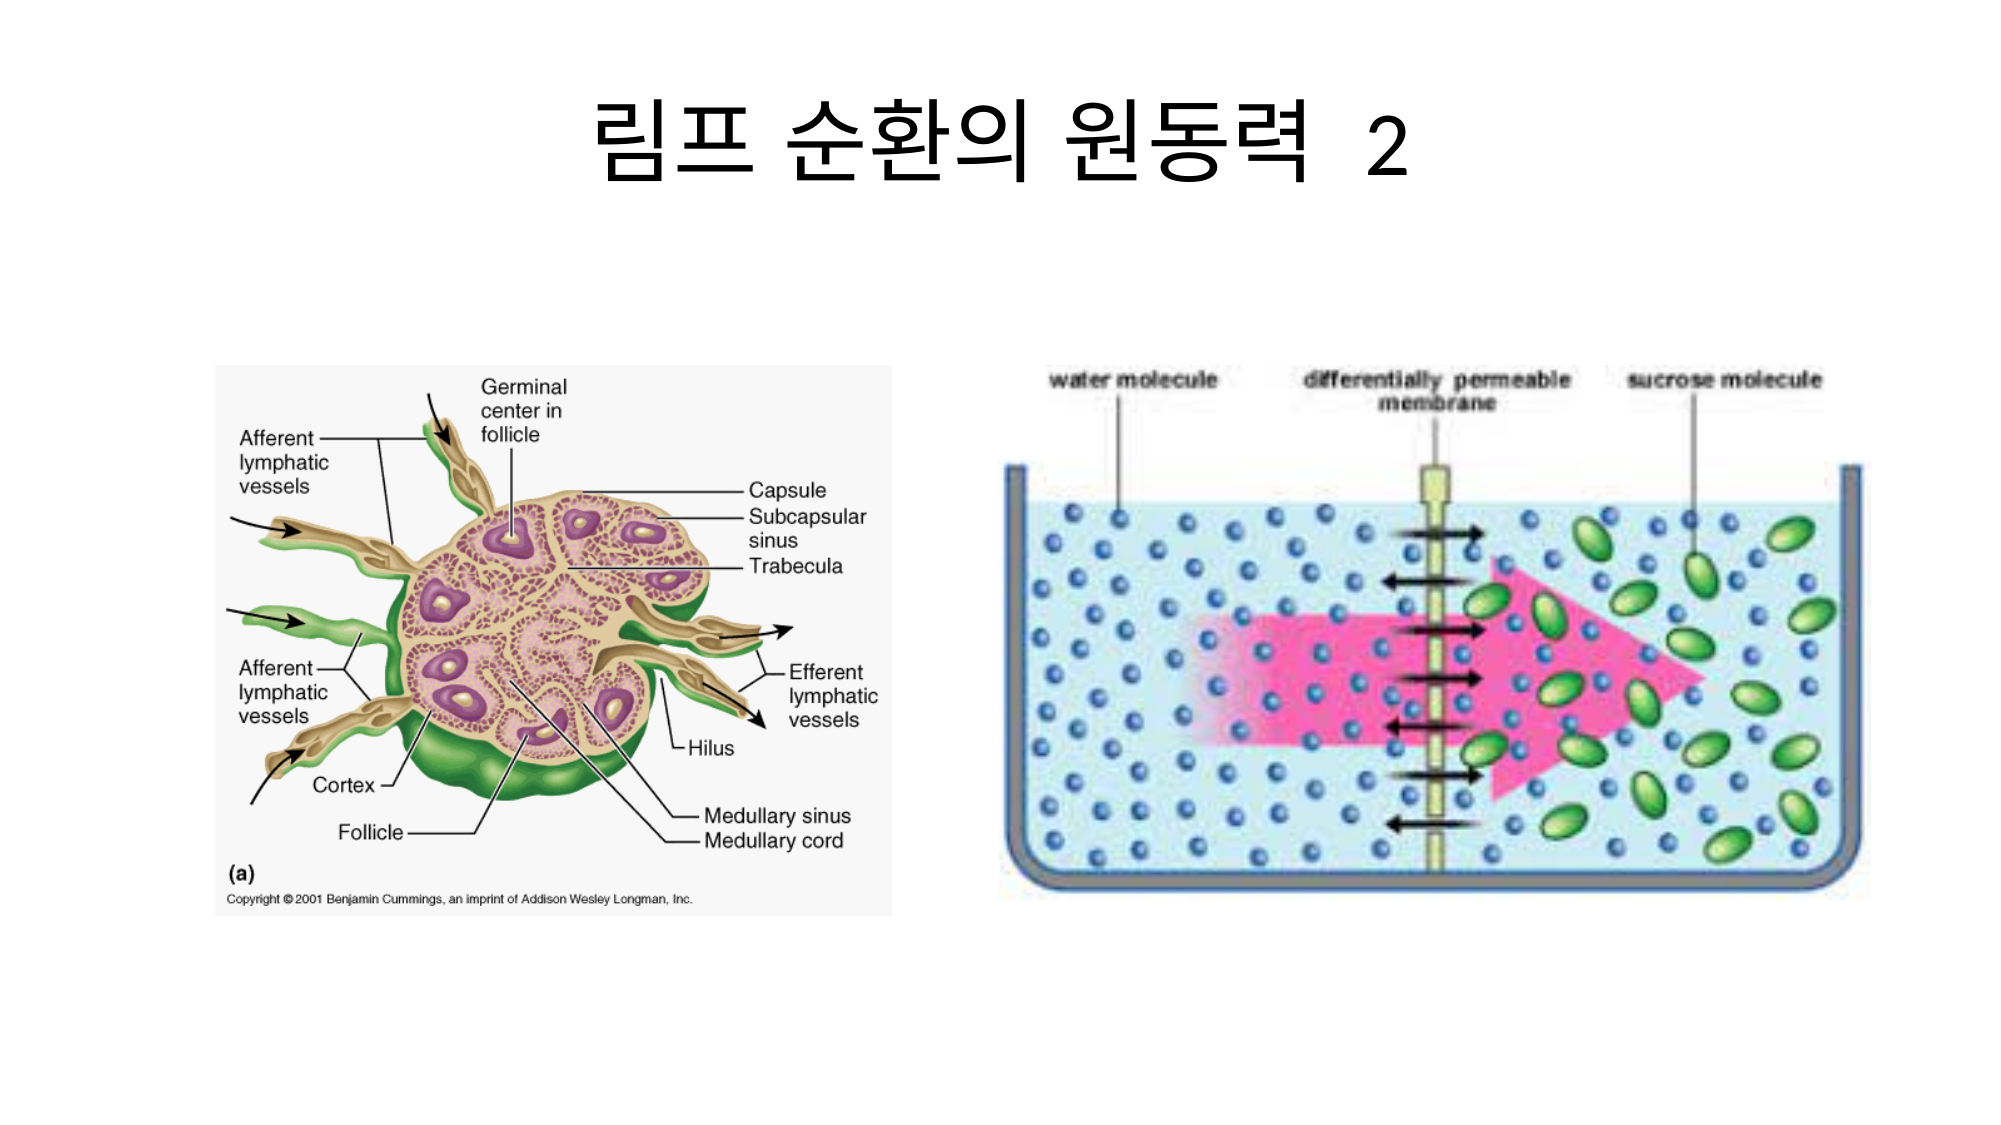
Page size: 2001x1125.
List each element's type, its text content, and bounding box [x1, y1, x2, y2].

picture [214, 365, 893, 917]
picture [999, 365, 1871, 900]
title 림프 순환의 원동력 2 [99, 45, 1900, 233]
